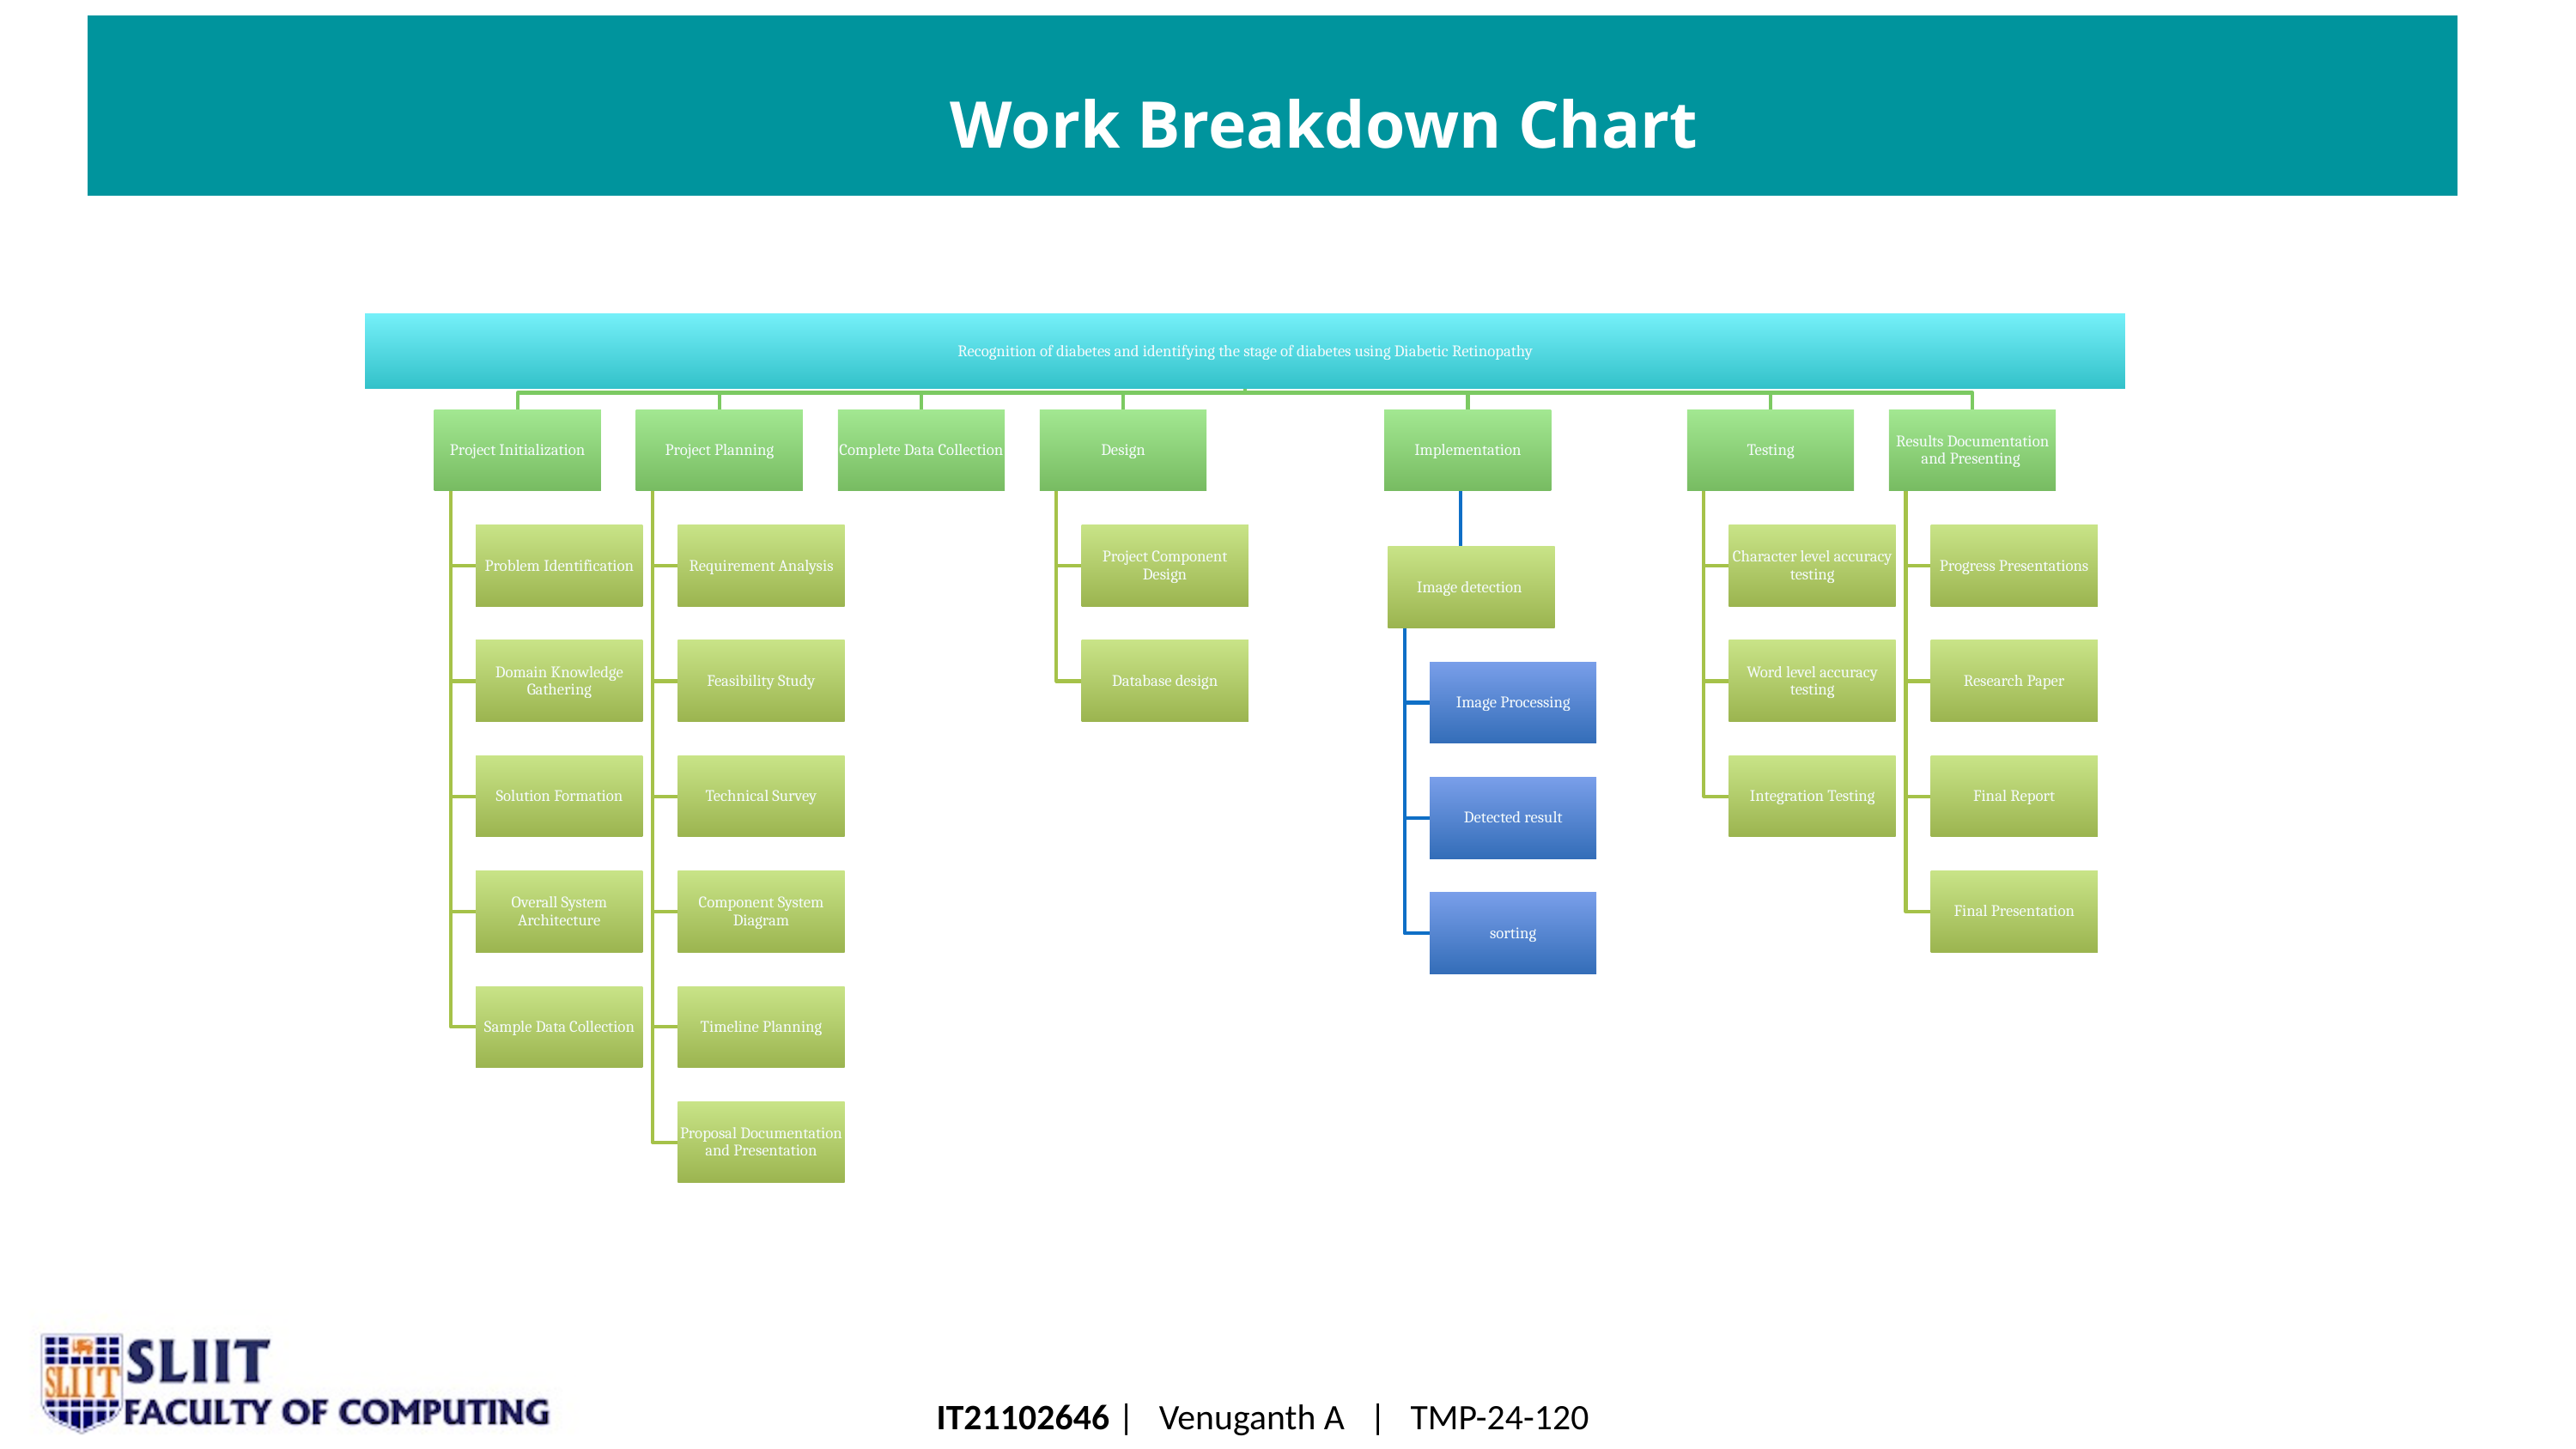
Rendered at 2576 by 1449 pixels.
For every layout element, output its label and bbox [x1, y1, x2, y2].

picture [0, 1298, 2576, 1449]
text_box [364, 313, 2126, 1184]
text_box [87, 2, 2458, 435]
